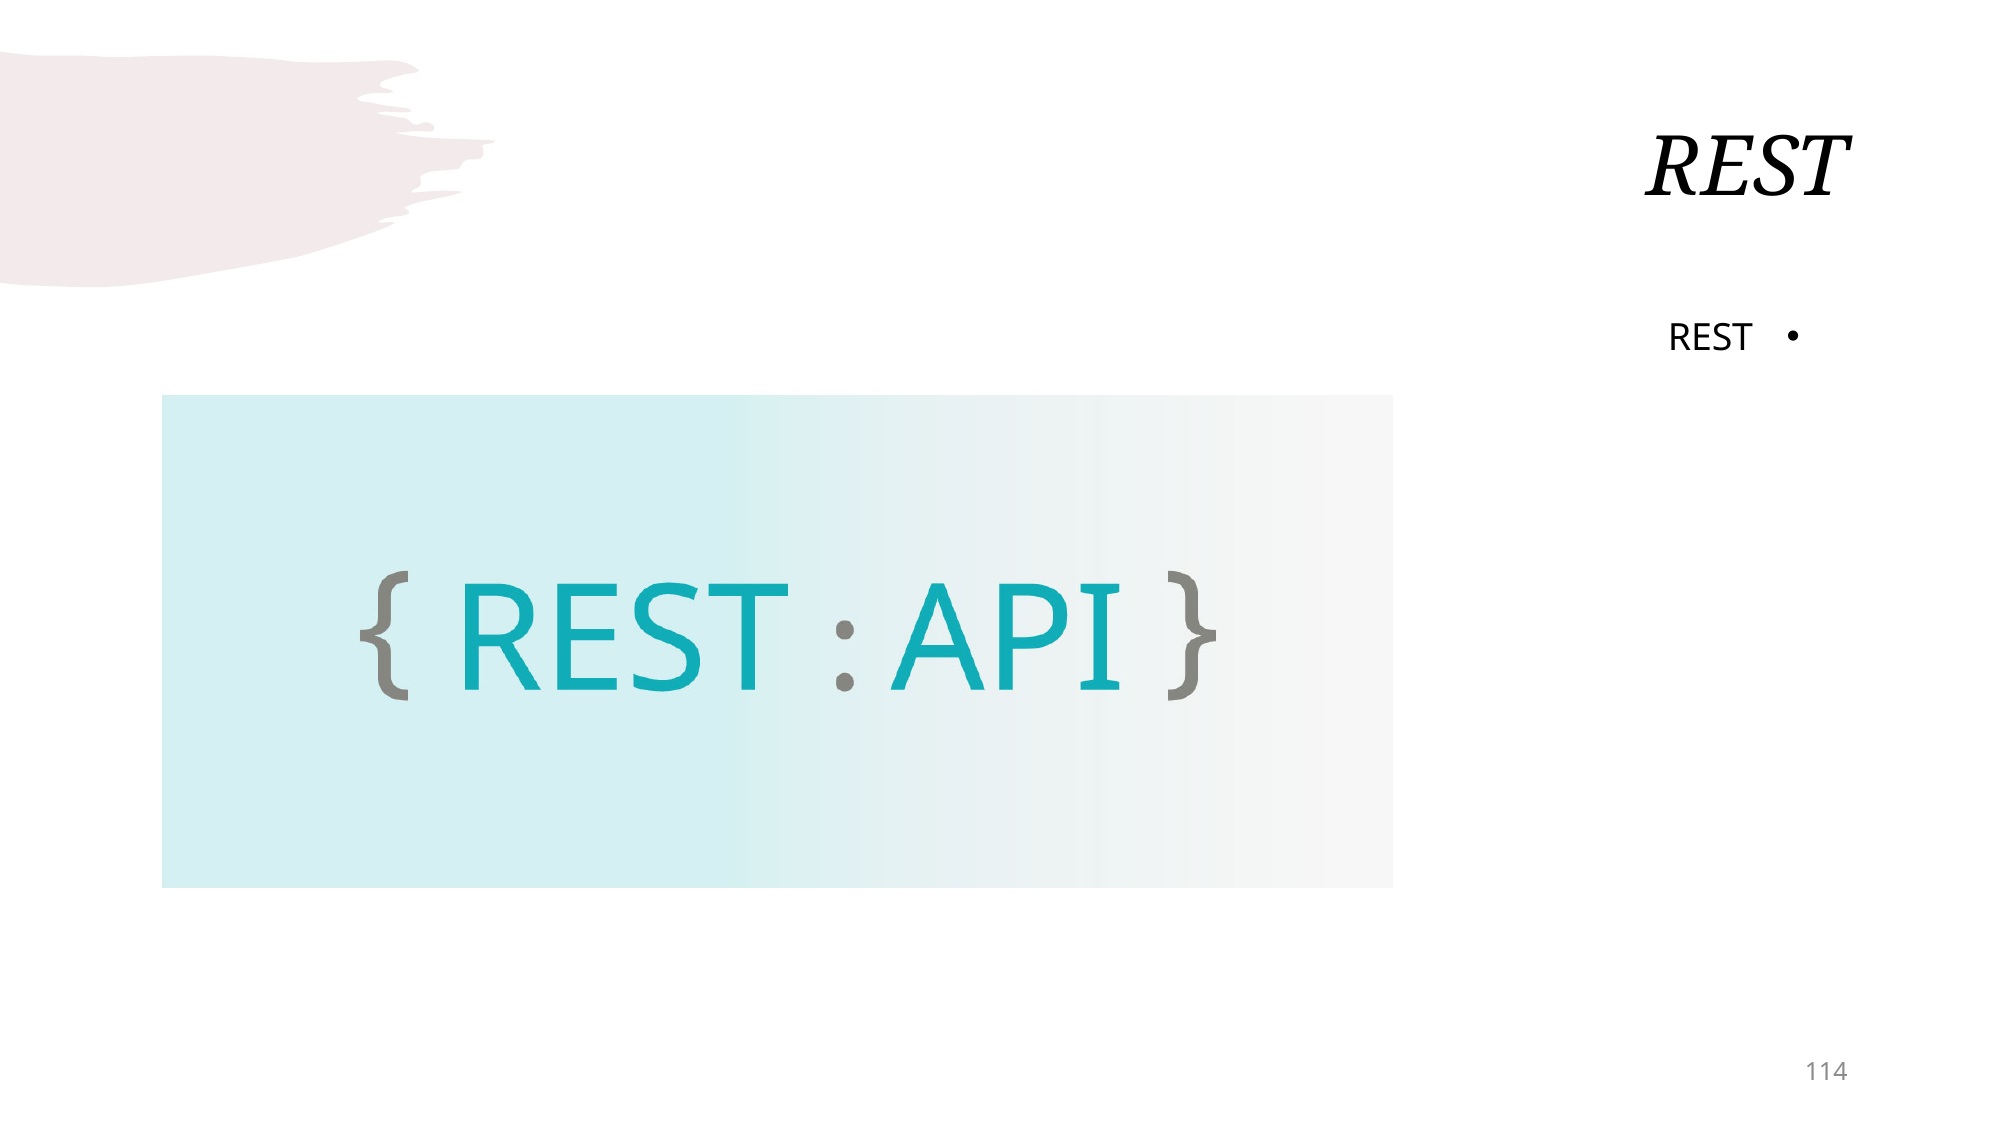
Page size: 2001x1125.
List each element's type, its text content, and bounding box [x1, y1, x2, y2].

text_box REST [1179, 306, 1815, 366]
title REST [137, 59, 1863, 278]
picture [161, 395, 1393, 888]
slide_number 114 [1412, 1042, 1863, 1103]
